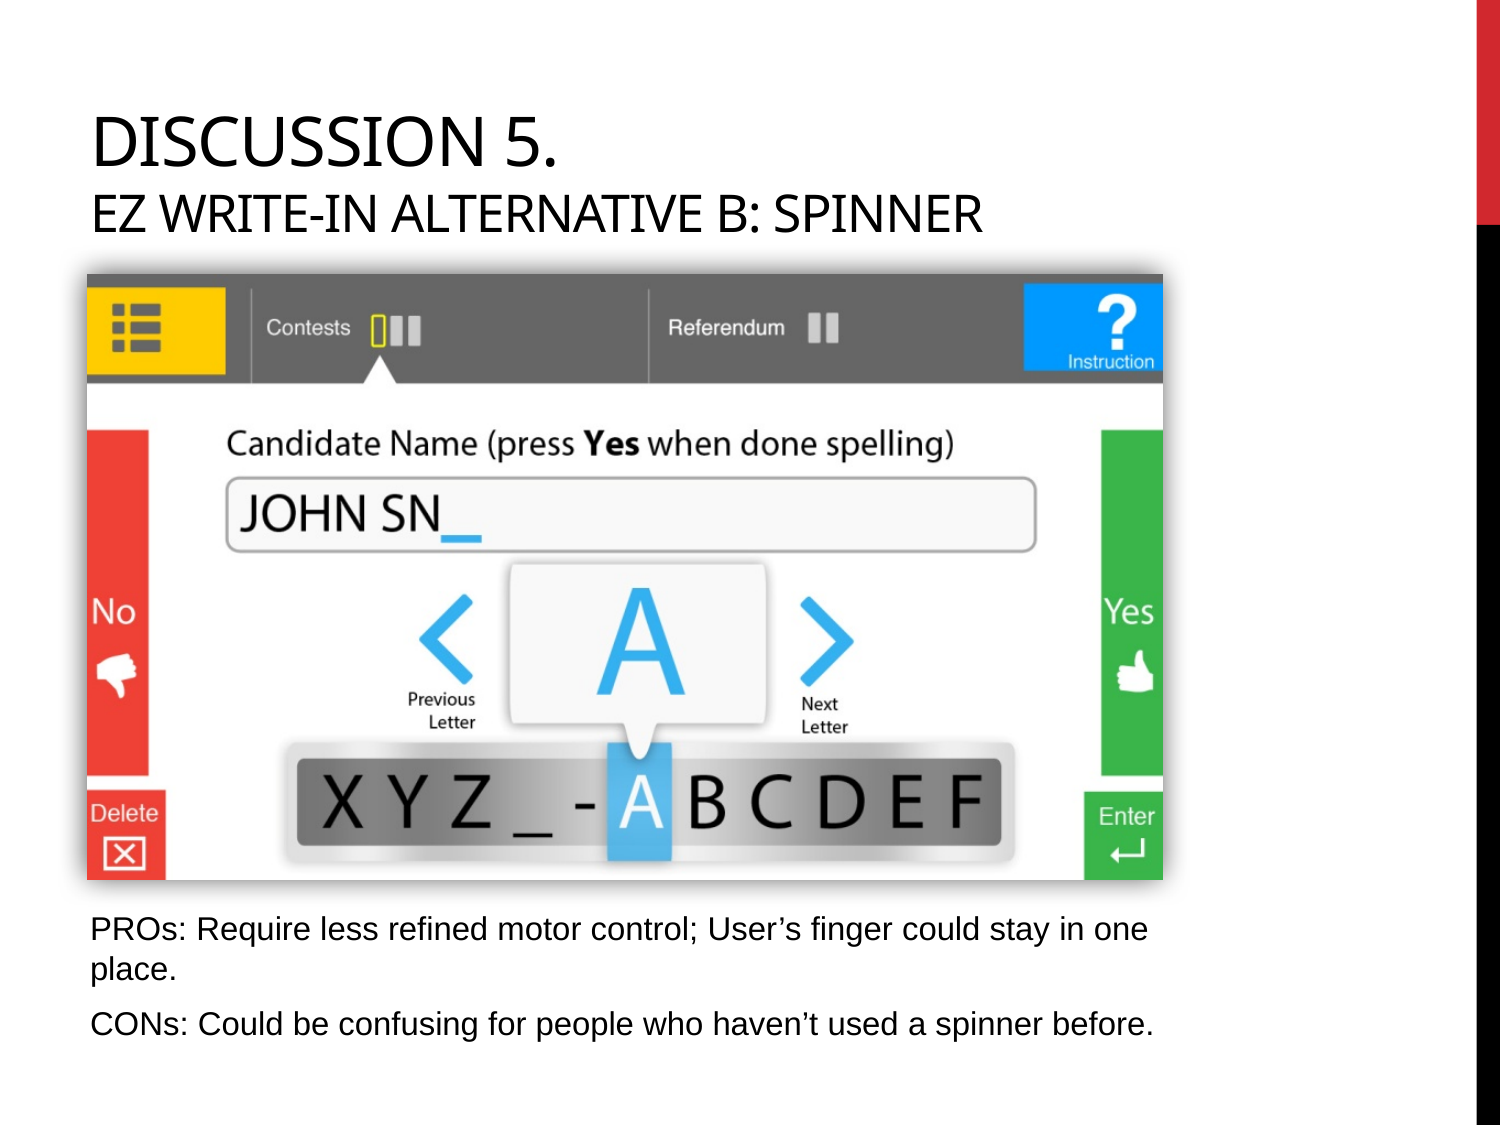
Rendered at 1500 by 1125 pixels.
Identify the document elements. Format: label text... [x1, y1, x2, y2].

list PROs: Require less refined motor control; User’s finger could stay in one place. CONs: Could be confusing for people who haven’t used a spinner before. [75, 900, 1175, 1088]
picture [86, 274, 1163, 880]
text_box Discussion 5. ez write-in alternative B: spinner [75, 24, 1163, 250]
